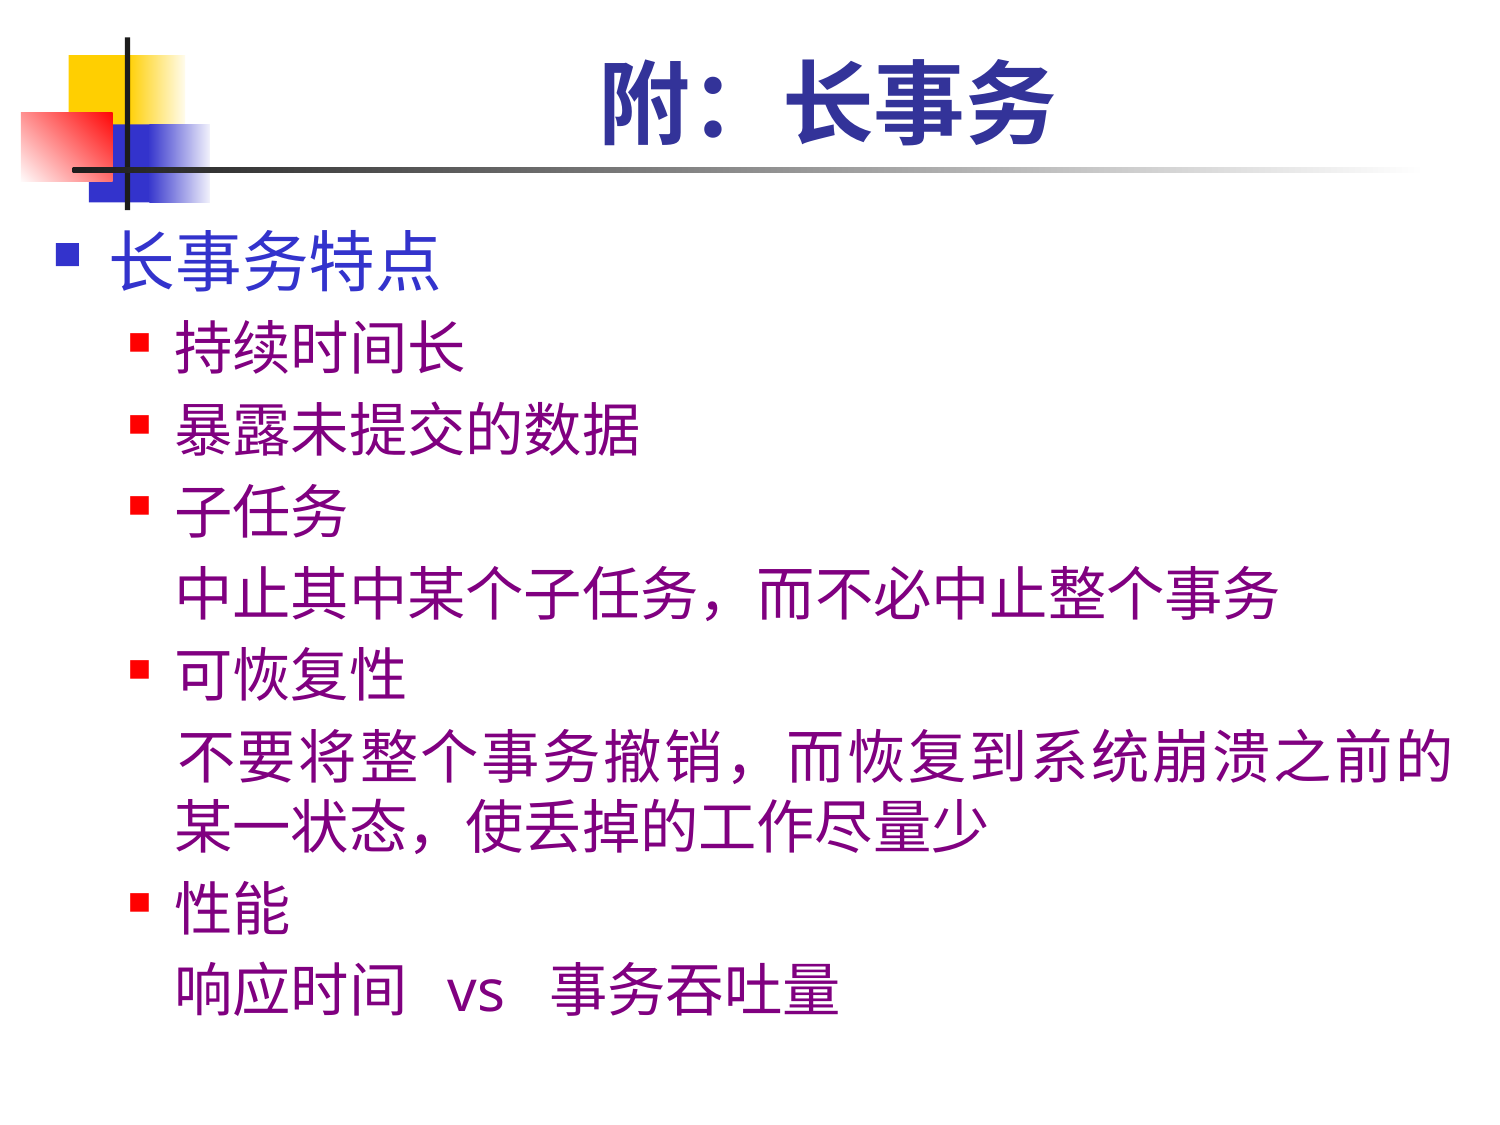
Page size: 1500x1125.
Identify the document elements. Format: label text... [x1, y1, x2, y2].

title 附：长事务 [188, 24, 1468, 164]
list 长事务特点 持续时间长 暴露未提交的数据 子任务 中止其中某个子任务，而不必中止整个事务 可恢复性 不要将整个事务撤销，而恢复到系统崩溃之前的某一状态，使丢掉的工作尽量少 性能 响应时间 vs 事务吞吐量 [37, 212, 1470, 1076]
